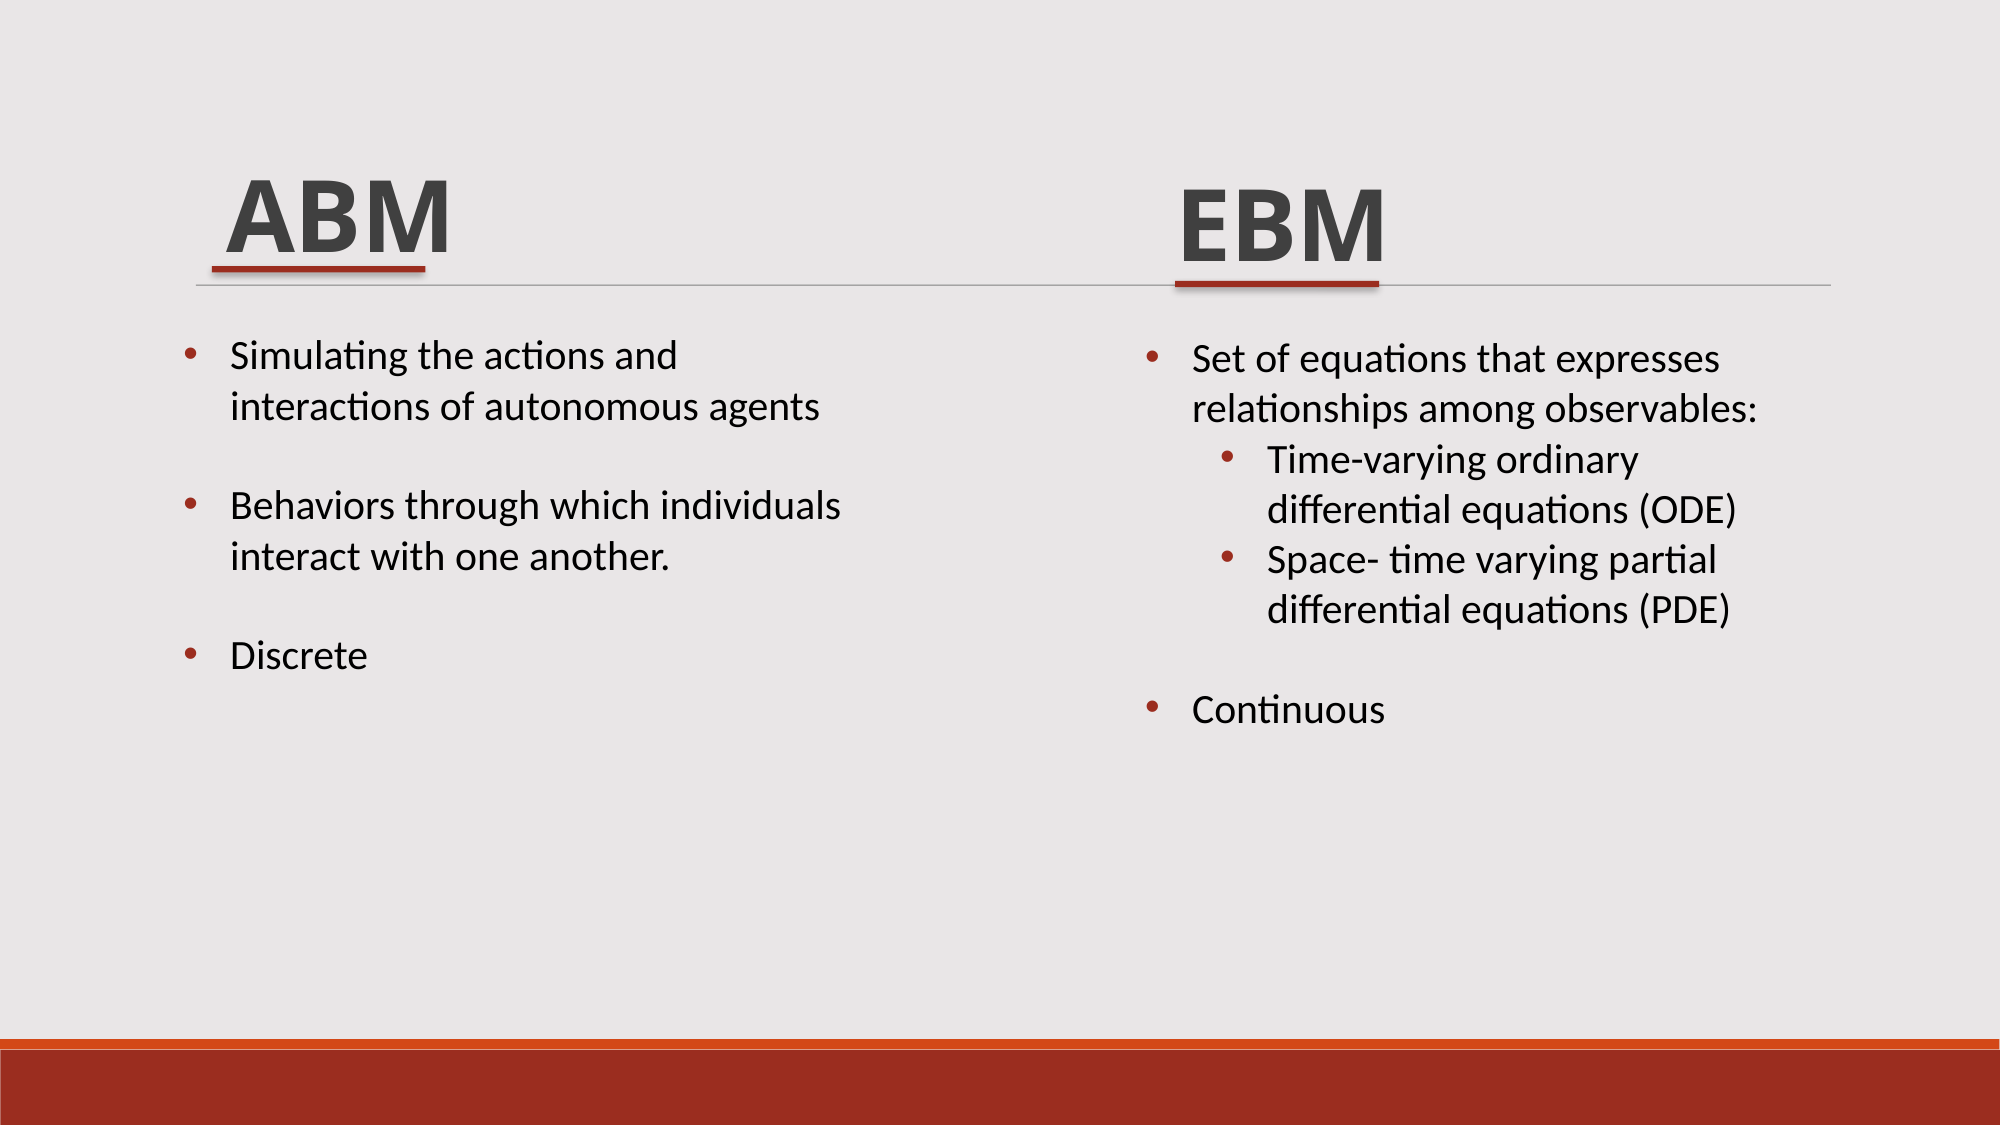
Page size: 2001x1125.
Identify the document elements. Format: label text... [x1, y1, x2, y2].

text_box [211, 266, 426, 273]
text_box Set of equations that expresses relationships among observables: Time-varying ordinary differential equations (ODE) Space- time varying partial differential equations (PDE) Continuous [1130, 323, 1832, 839]
text_box [1175, 280, 1380, 288]
text_box ABM [211, 42, 1862, 281]
text_box EBM [1160, 51, 2000, 289]
text_box Simulating the actions and interactions of autonomous agents Behaviors through which individuals interact with one another. Discrete [168, 320, 891, 886]
text_box [211, 595, 1739, 1016]
